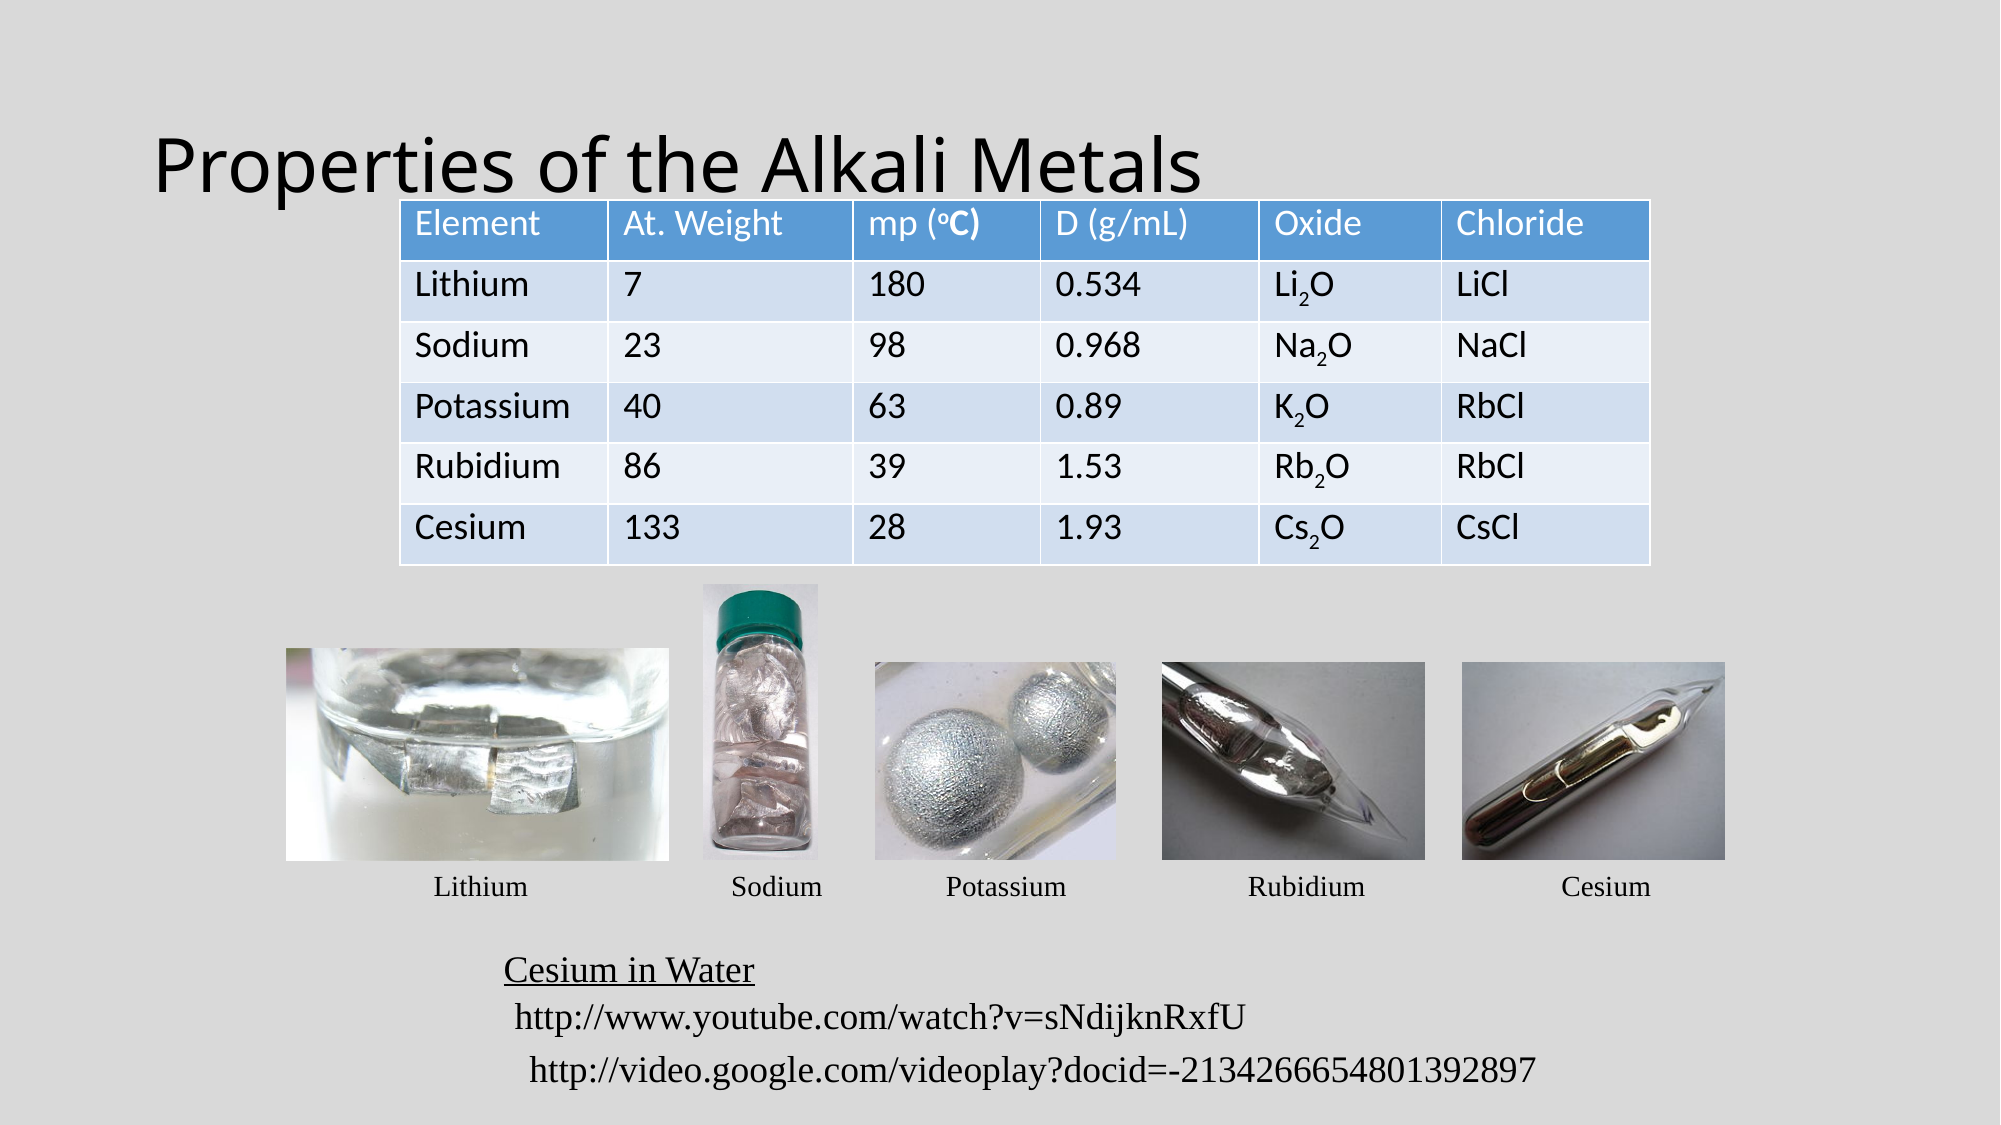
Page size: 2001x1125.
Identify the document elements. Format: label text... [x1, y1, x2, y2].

table_cell Li2O [1260, 262, 1441, 321]
table_cell 7 [609, 262, 852, 321]
table_cell 63 [854, 383, 1040, 442]
table_header Oxide [1260, 201, 1441, 260]
table_cell 1.53 [1041, 444, 1258, 503]
table_cell 180 [854, 262, 1040, 321]
table_cell K2O [1260, 383, 1441, 442]
table_cell Rubidium [401, 444, 607, 503]
table_cell 86 [609, 444, 852, 503]
picture [1462, 662, 1725, 860]
table_cell 133 [609, 505, 852, 564]
table_header Element [401, 201, 607, 260]
text_box Cesium in Water [488, 937, 770, 998]
table_cell RbCl [1442, 383, 1649, 442]
table_header Chloride [1442, 201, 1649, 260]
table_cell Cs2O [1260, 505, 1441, 564]
table_cell 0.968 [1041, 323, 1258, 382]
table_cell 0.89 [1041, 383, 1258, 442]
table_cell Potassium [401, 383, 607, 442]
table_cell NaCl [1442, 323, 1649, 382]
picture [1162, 662, 1425, 860]
table_cell Na2O [1260, 323, 1441, 382]
text_box Lithium Sodium Potassium Rubidium Cesium [418, 859, 1667, 910]
table_cell CsCl [1442, 505, 1649, 564]
text_box http://video.google.com/videoplay?docid=-2134266654801392897 [514, 1037, 1553, 1098]
table_header mp (oC) [854, 201, 1040, 260]
picture [703, 584, 818, 860]
table_cell 40 [609, 383, 852, 442]
table_cell 39 [854, 444, 1040, 503]
table_cell Cesium [401, 505, 607, 564]
picture [286, 648, 669, 861]
picture [874, 662, 1116, 860]
table_header At. Weight [609, 201, 852, 260]
table_cell 0.534 [1041, 262, 1258, 321]
table_cell 23 [609, 323, 852, 382]
title Properties of the Alkali Metals [137, 59, 1863, 278]
table_cell Lithium [401, 262, 607, 321]
text_box http://www.youtube.com/watch?v=sNdijknRxfU [499, 984, 1262, 1045]
table_header D (g/mL) [1041, 201, 1258, 260]
table_cell 1.93 [1041, 505, 1258, 564]
table_cell LiCl [1442, 262, 1649, 321]
table_cell Sodium [401, 323, 607, 382]
table_cell RbCl [1442, 444, 1649, 503]
table_cell Rb2O [1260, 444, 1441, 503]
table_cell 28 [854, 505, 1040, 564]
table_cell 98 [854, 323, 1040, 382]
